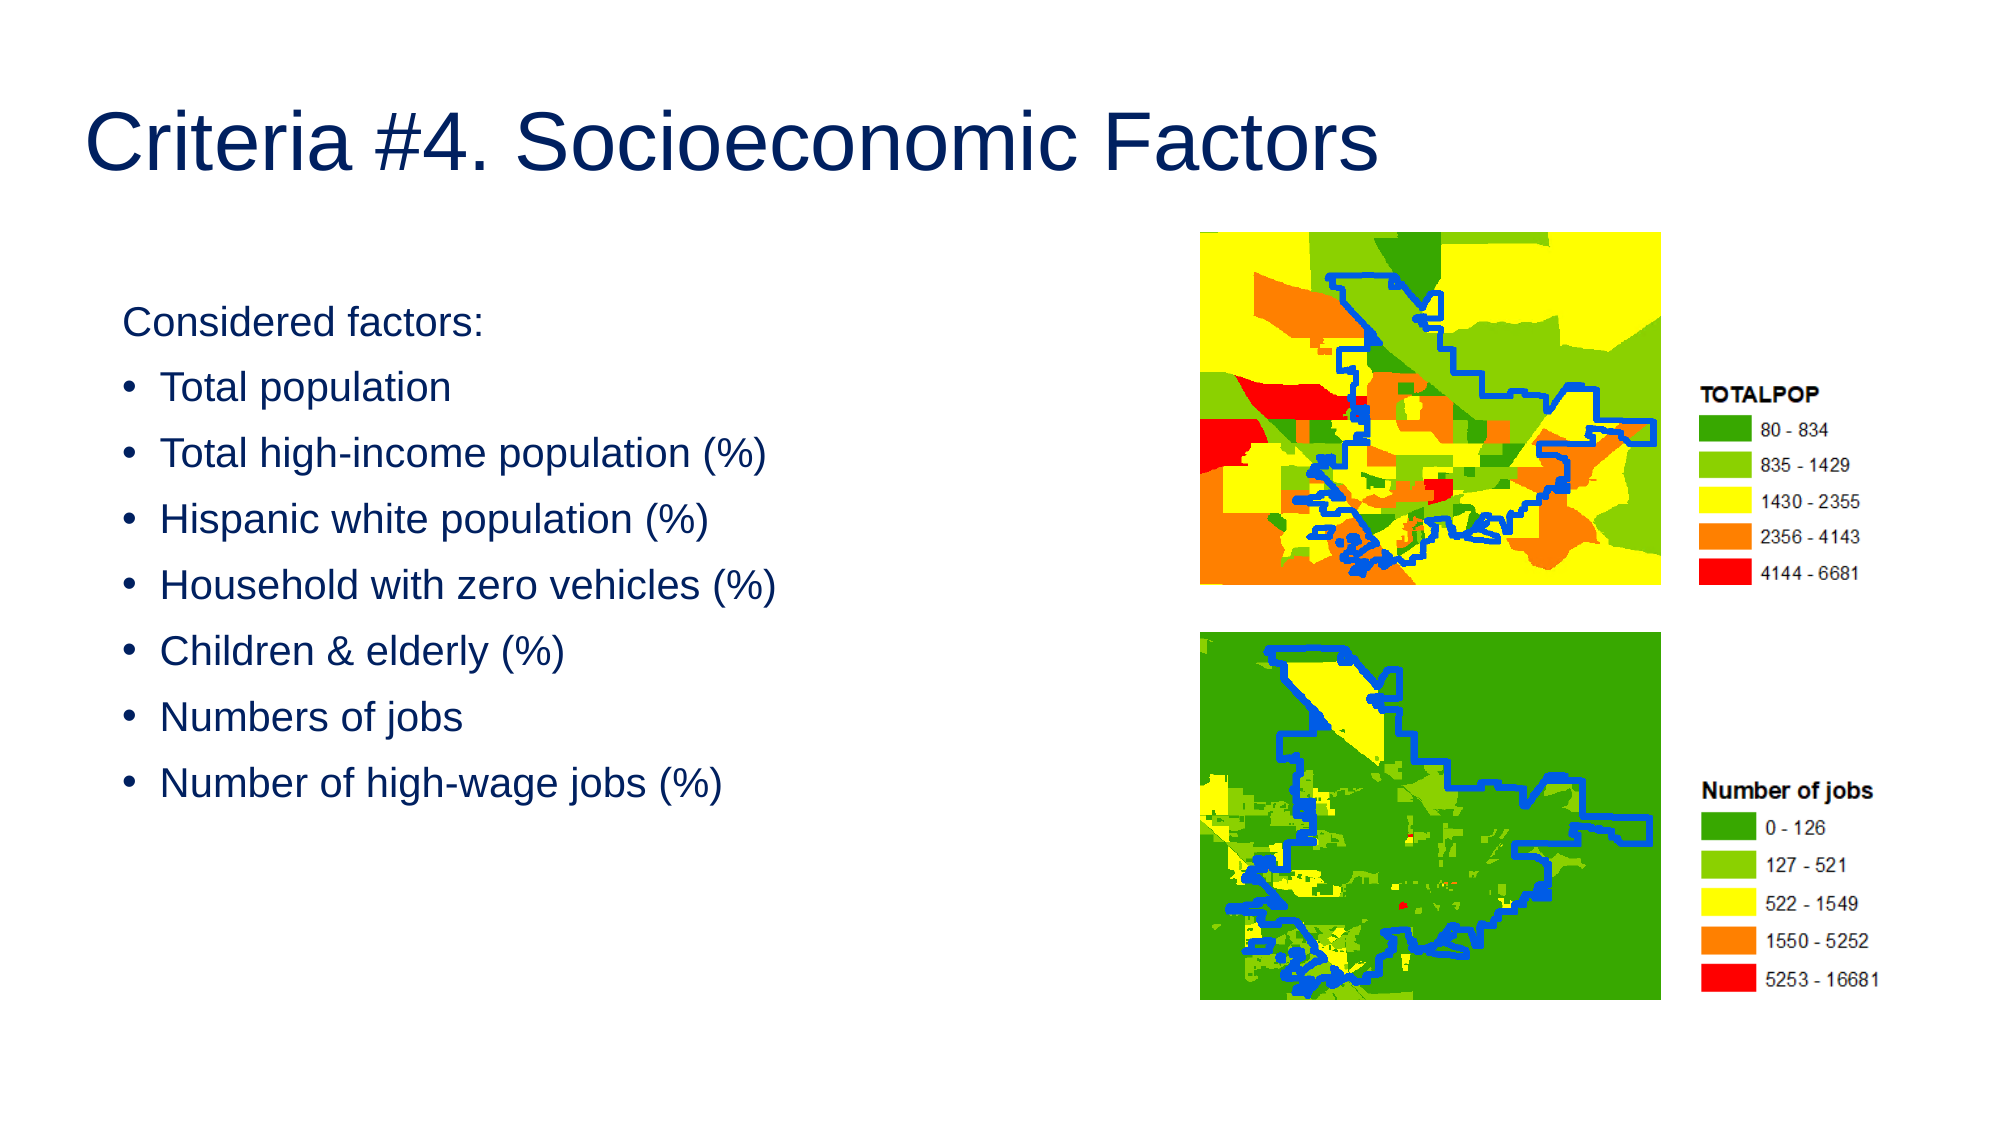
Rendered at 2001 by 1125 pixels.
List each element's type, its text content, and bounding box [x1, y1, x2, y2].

picture [1199, 232, 1661, 585]
picture [1699, 380, 1869, 585]
list Considered factors: Total population Total high-income population (%) Hispanic white population (%) Household with zero vehicles (%) Children & elderly (%) Numbers of jobs Number of high-wage jobs (%) [107, 292, 938, 1029]
title Criteria #4. Socioeconomic Factors [69, 54, 1795, 233]
picture [1199, 632, 1661, 1000]
picture [1691, 775, 1899, 1000]
